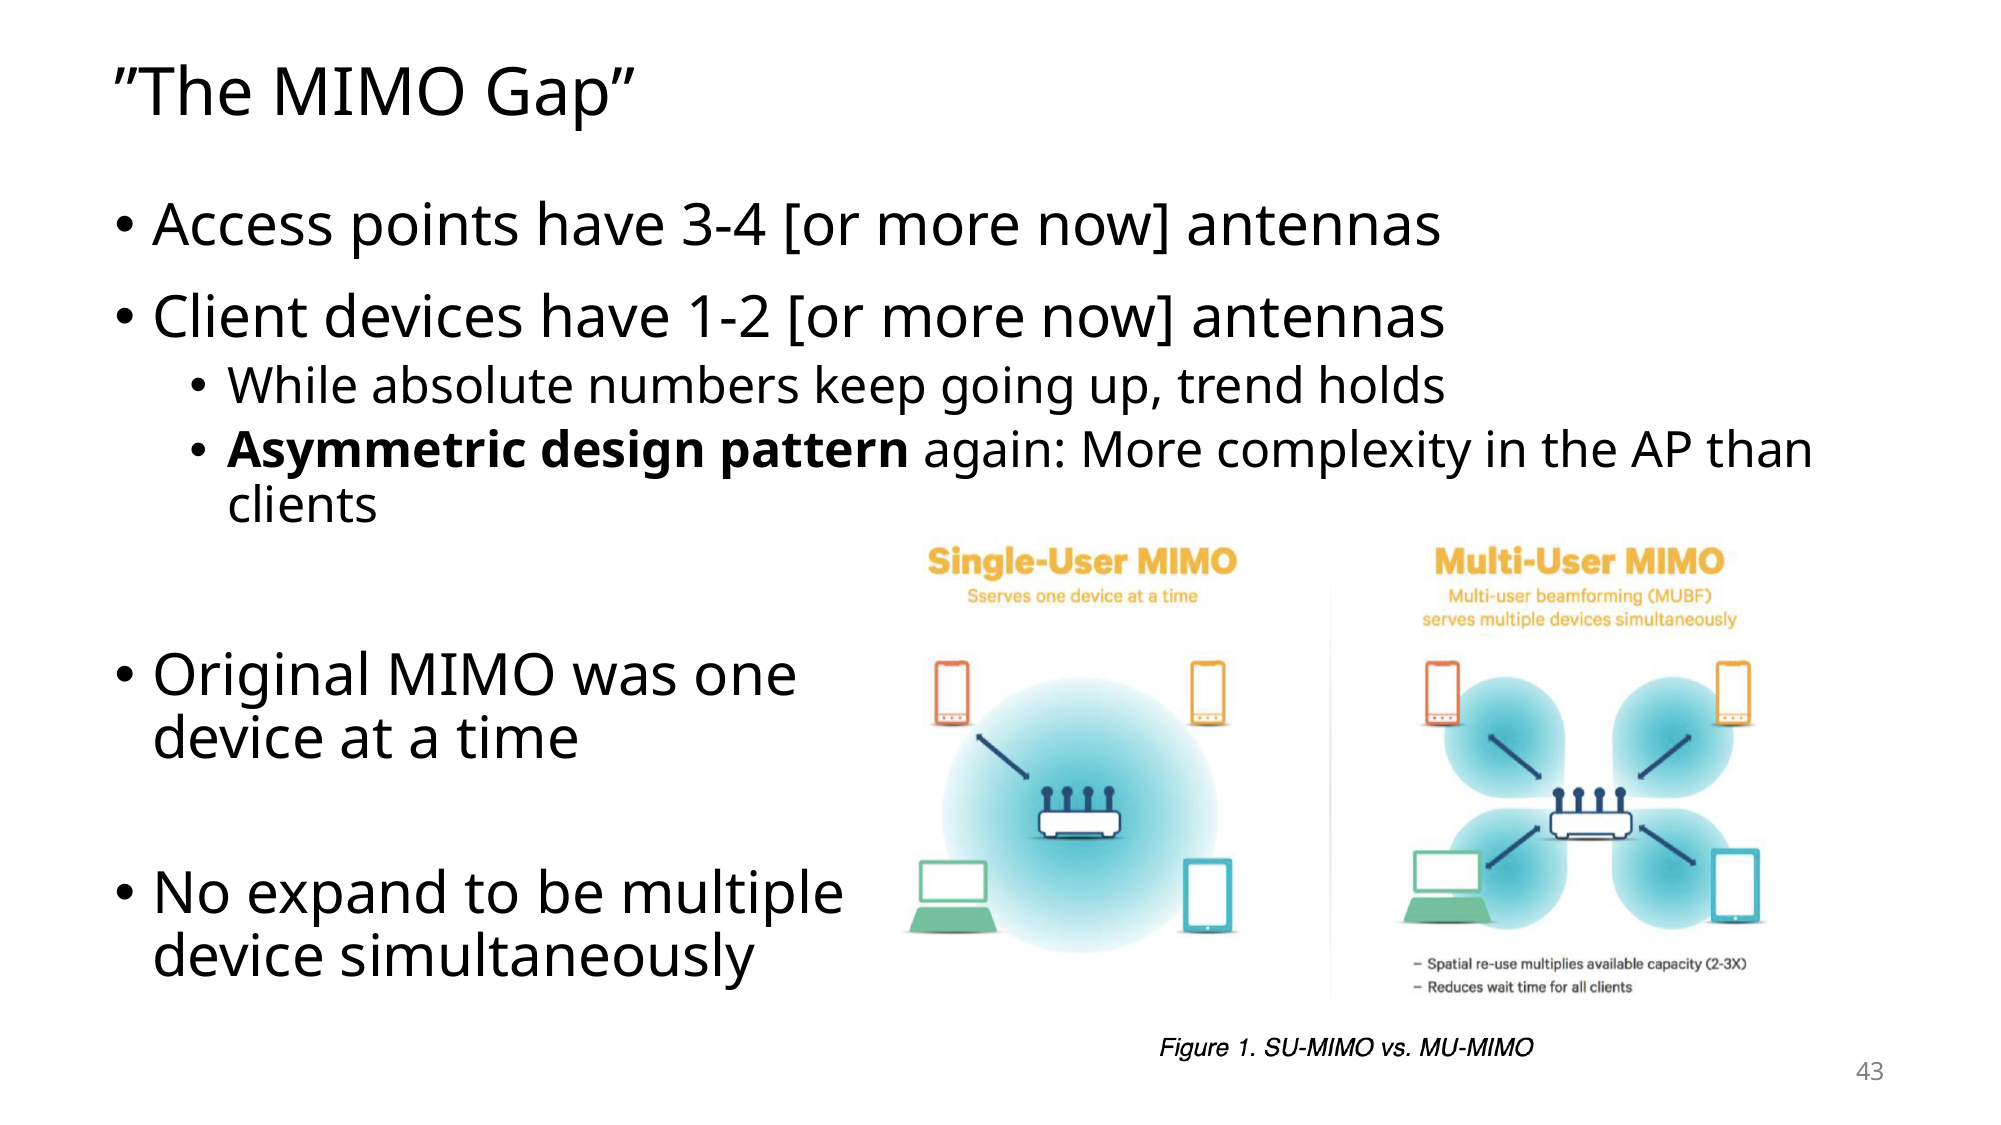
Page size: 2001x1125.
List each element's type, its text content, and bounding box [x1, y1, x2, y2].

title ”The MIMO Gap” [99, 37, 1900, 150]
slide_number 43 [1749, 1042, 1900, 1103]
list Access points have 3-4 [or more now] antennas Client devices have 1-2 [or more now] antennas While absolute numbers keep going up, trend holds Asymmetric design pattern again: More complexity in the AP than clients Original MIMO was one device at a time No expand to be multiple device simultaneously [99, 187, 1900, 1013]
picture [902, 524, 1796, 1072]
